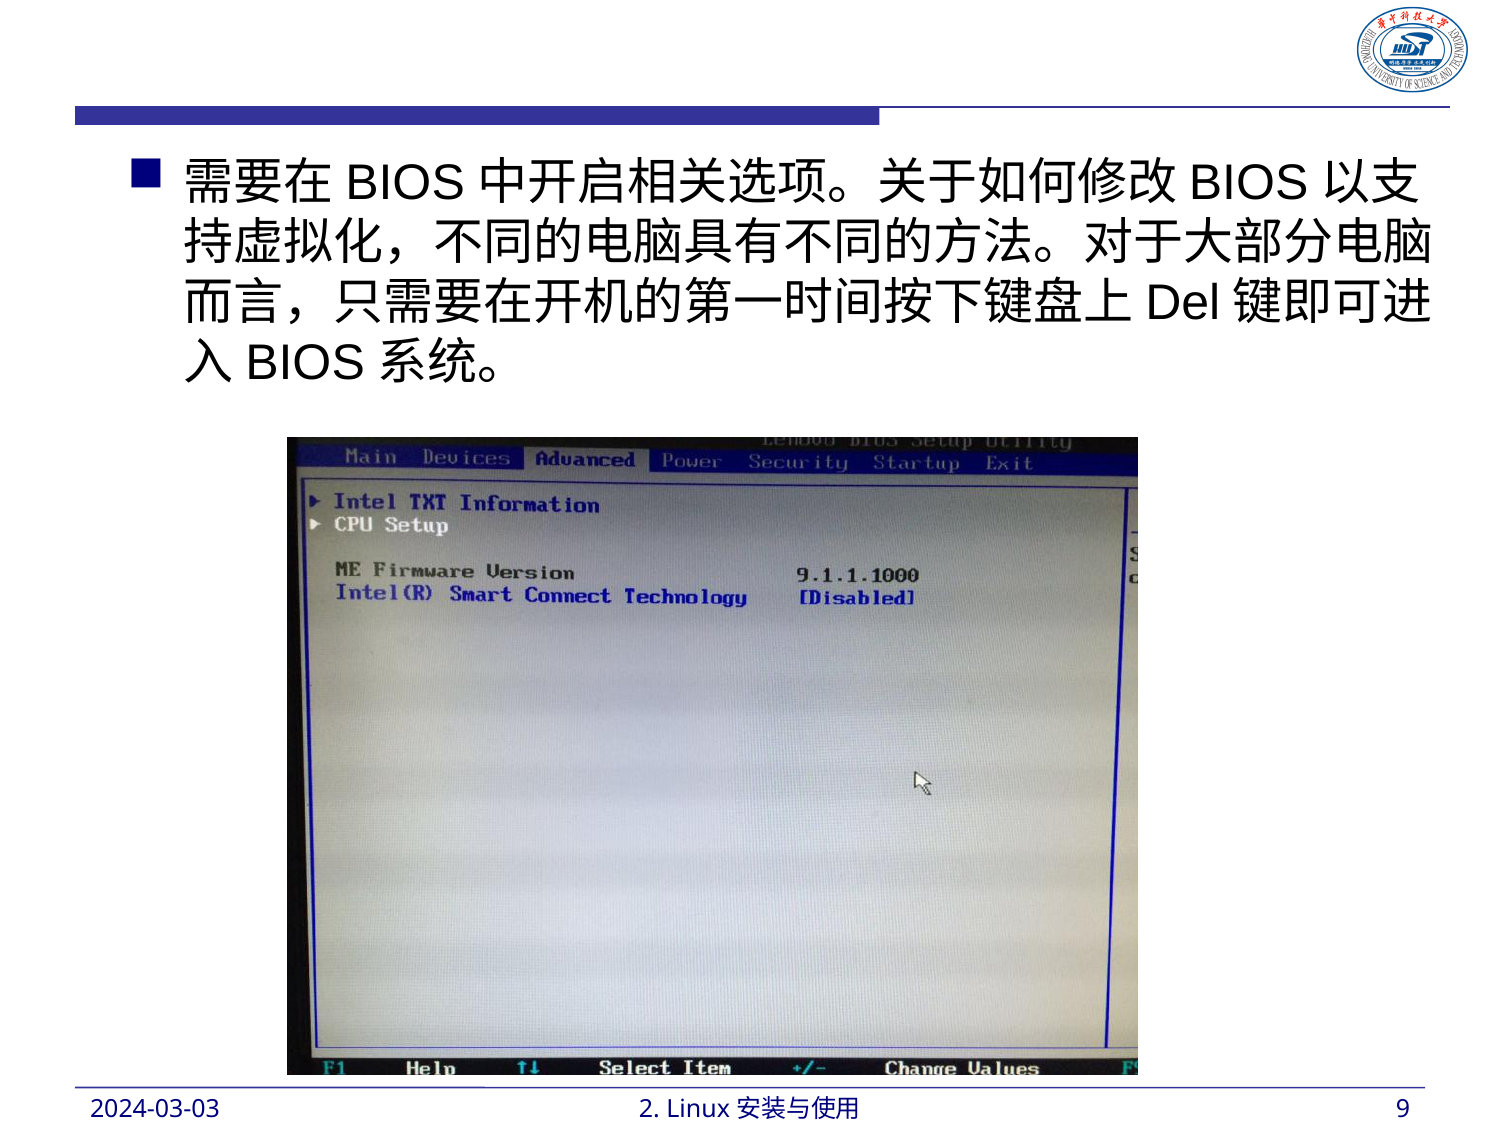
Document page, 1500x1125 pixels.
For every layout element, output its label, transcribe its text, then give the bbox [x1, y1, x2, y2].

text_box 需要在BIOS中开启相关选项。关于如何修改BIOS以支持虚拟化，不同的电脑具有不同的方法。对于大部分电脑而言，只需要在开机的第一时间按下键盘上Del键即可进入BIOS系统。 [112, 142, 1450, 398]
footer 2. Linux安装与使用 [512, 1084, 988, 1125]
picture [287, 437, 1138, 1075]
picture [1350, 0, 1475, 99]
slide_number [75, 1084, 400, 1125]
slide_number 9 [1100, 1084, 1425, 1125]
